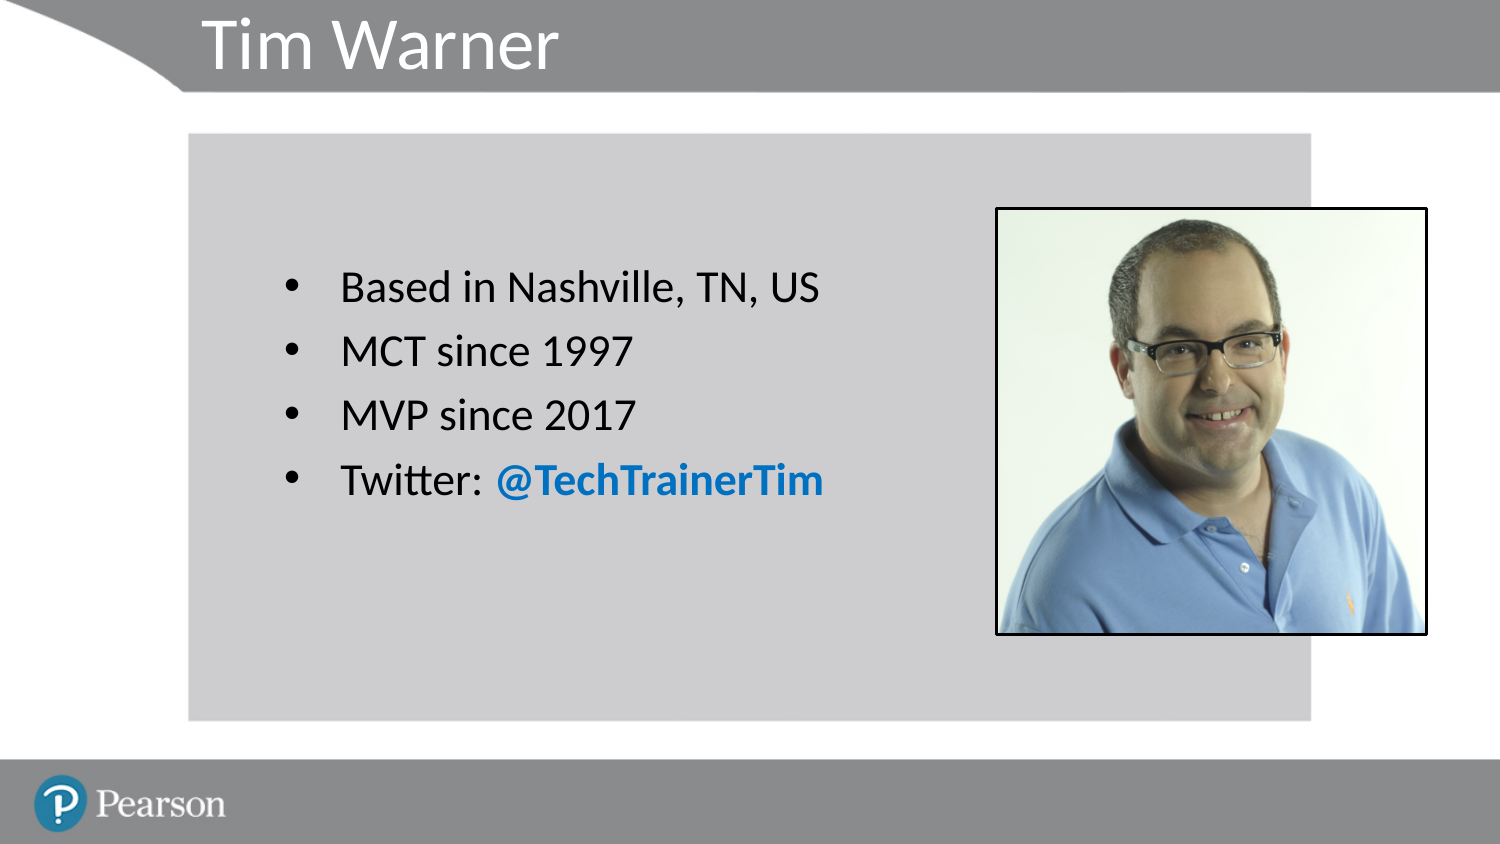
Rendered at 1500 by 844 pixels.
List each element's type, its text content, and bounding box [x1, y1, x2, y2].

picture [0, 0, 1500, 844]
title Tim Warner [186, 0, 1425, 79]
list Based in Nashville, TN, US MCT since 1997 MVP since 2017 Twitter: @TechTrainerTim [269, 249, 1280, 654]
